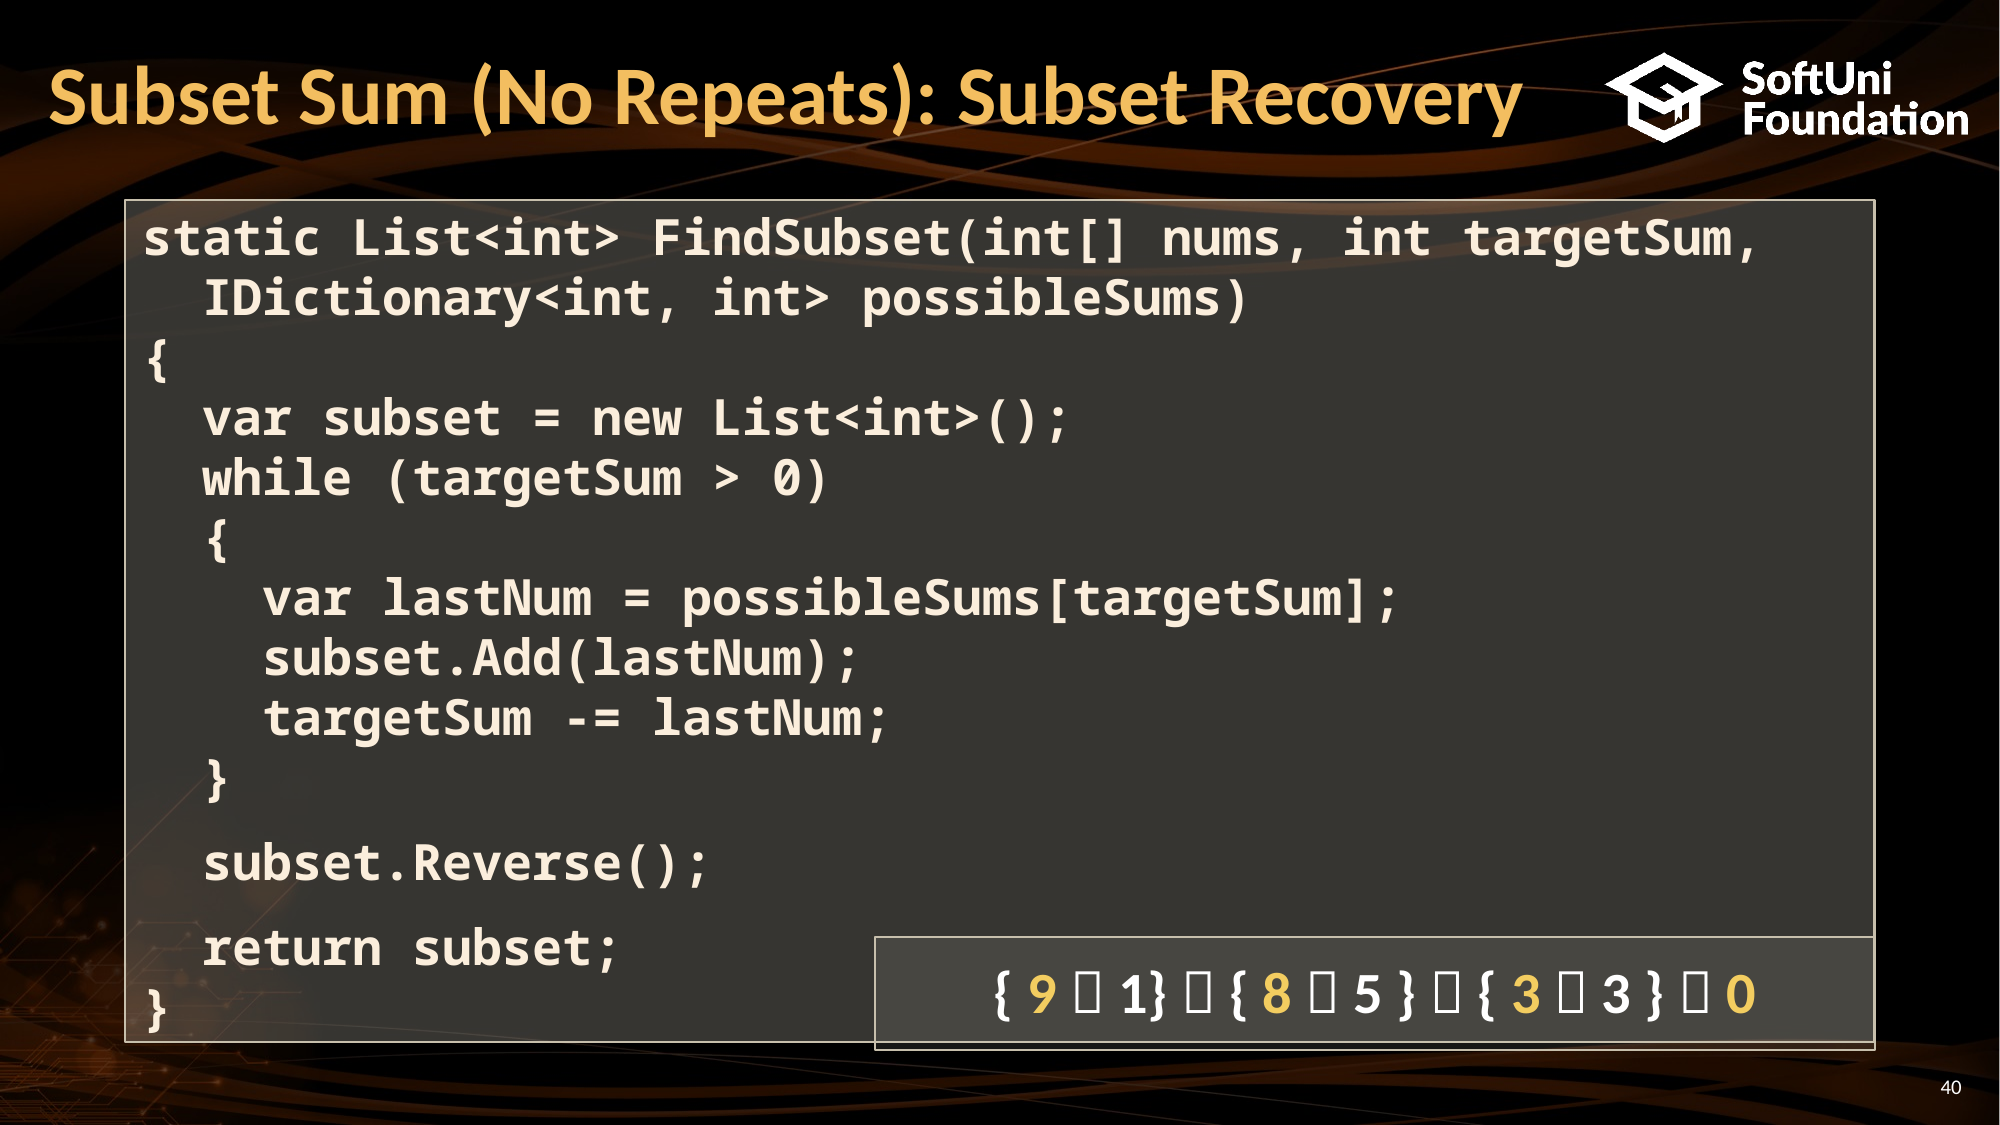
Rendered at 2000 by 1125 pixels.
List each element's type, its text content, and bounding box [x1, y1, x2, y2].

text_box static List<int> FindSubset(int[] nums, int targetSum, IDictionary<int, int> possibleSums) { var subset = new List<int>(); while (targetSum > 0) { var lastNum = possibleSums[targetSum]; subset.Add(lastNum); targetSum -= lastNum; } subset.Reverse(); return subset; } [124, 199, 1875, 1042]
text_box <number> [1897, 1070, 1968, 1103]
picture [0, 0, 2000, 1125]
text_box { 9  1}  { 8  5 }  { 3  3 }  0 [875, 937, 1875, 1050]
text_box Subset Sum (No Repeats): Subset Recovery [30, 6, 1602, 189]
